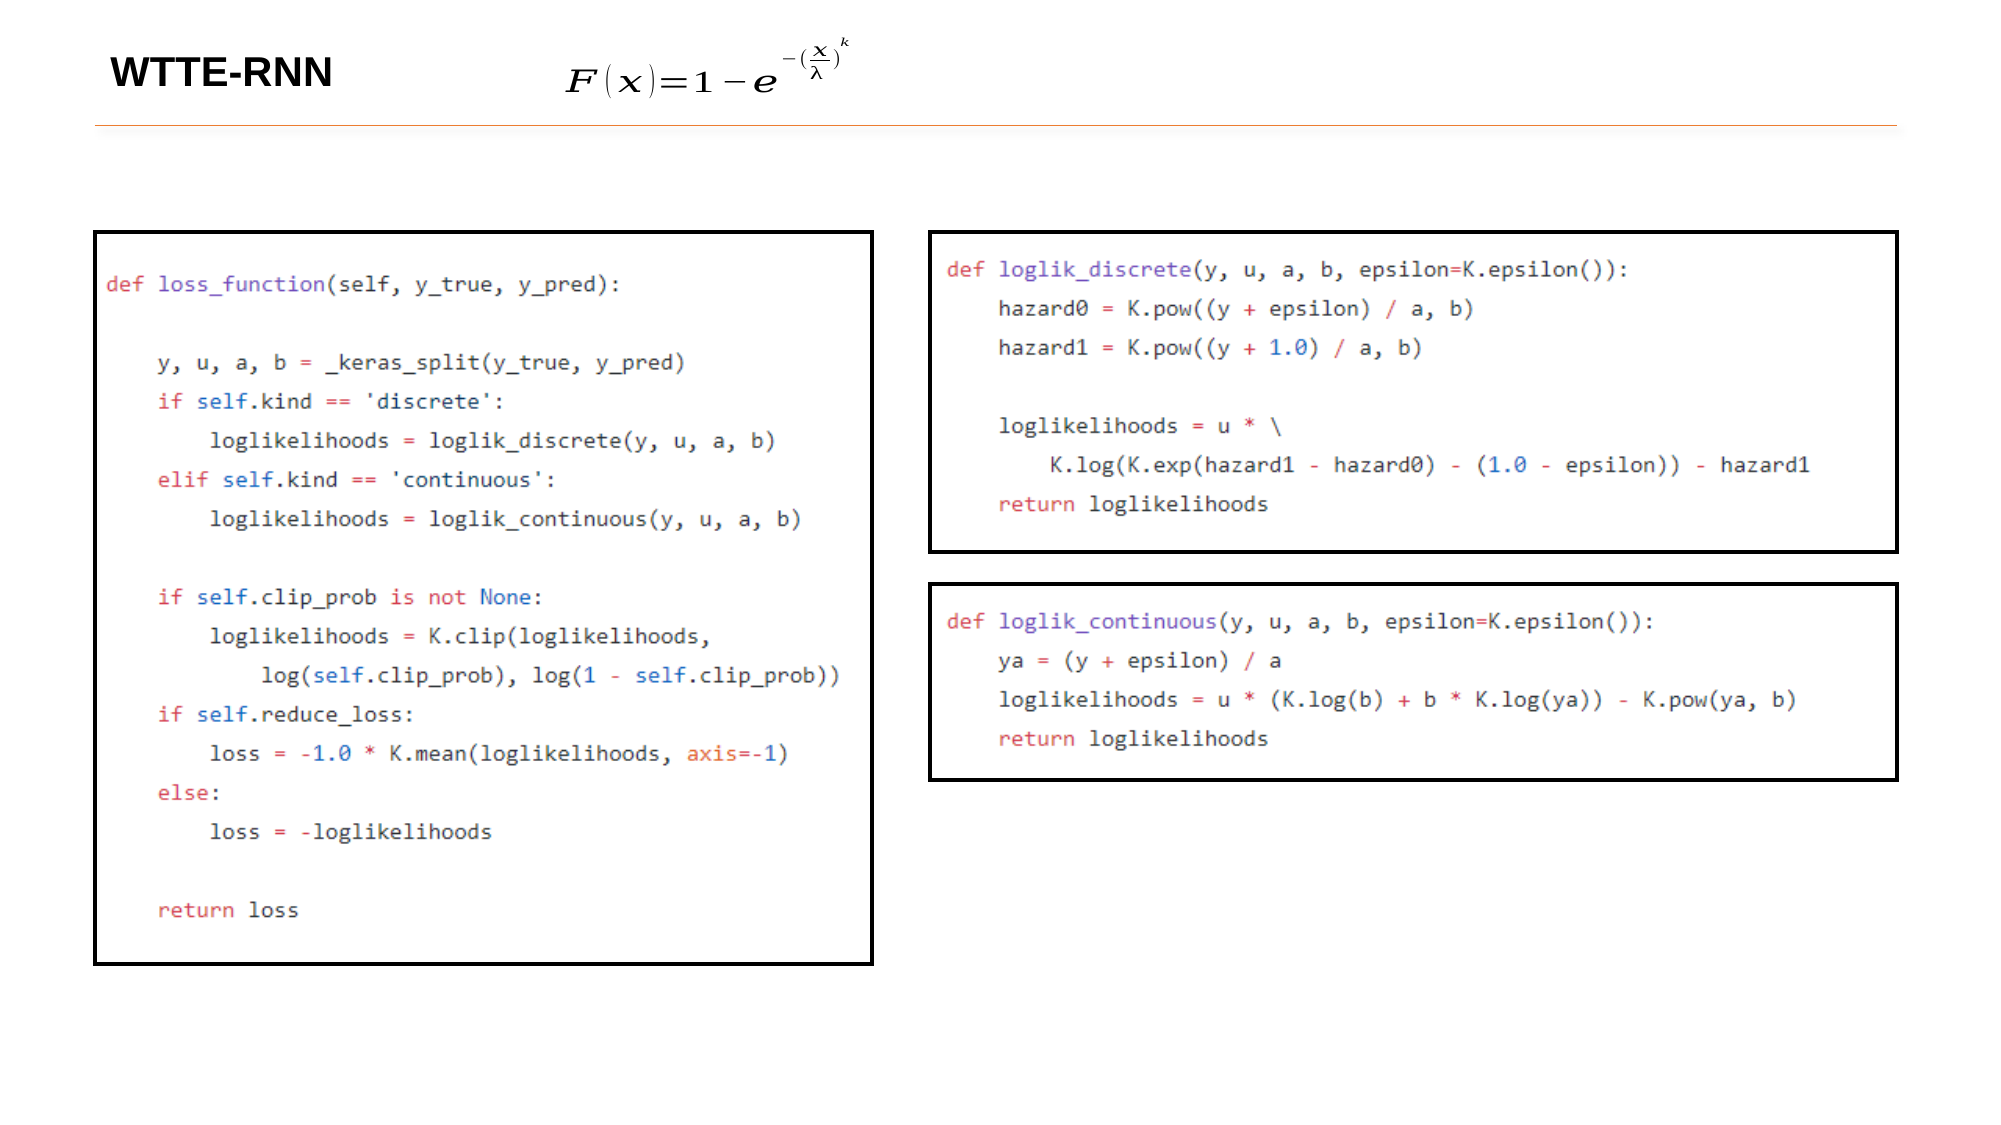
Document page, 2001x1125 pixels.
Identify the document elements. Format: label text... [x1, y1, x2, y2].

text_box [94, 231, 873, 965]
text_box WTTE-RNN [95, 36, 349, 102]
text_box [929, 583, 1898, 781]
picture [930, 244, 1923, 768]
text_box [929, 231, 1898, 553]
picture [94, 265, 870, 930]
